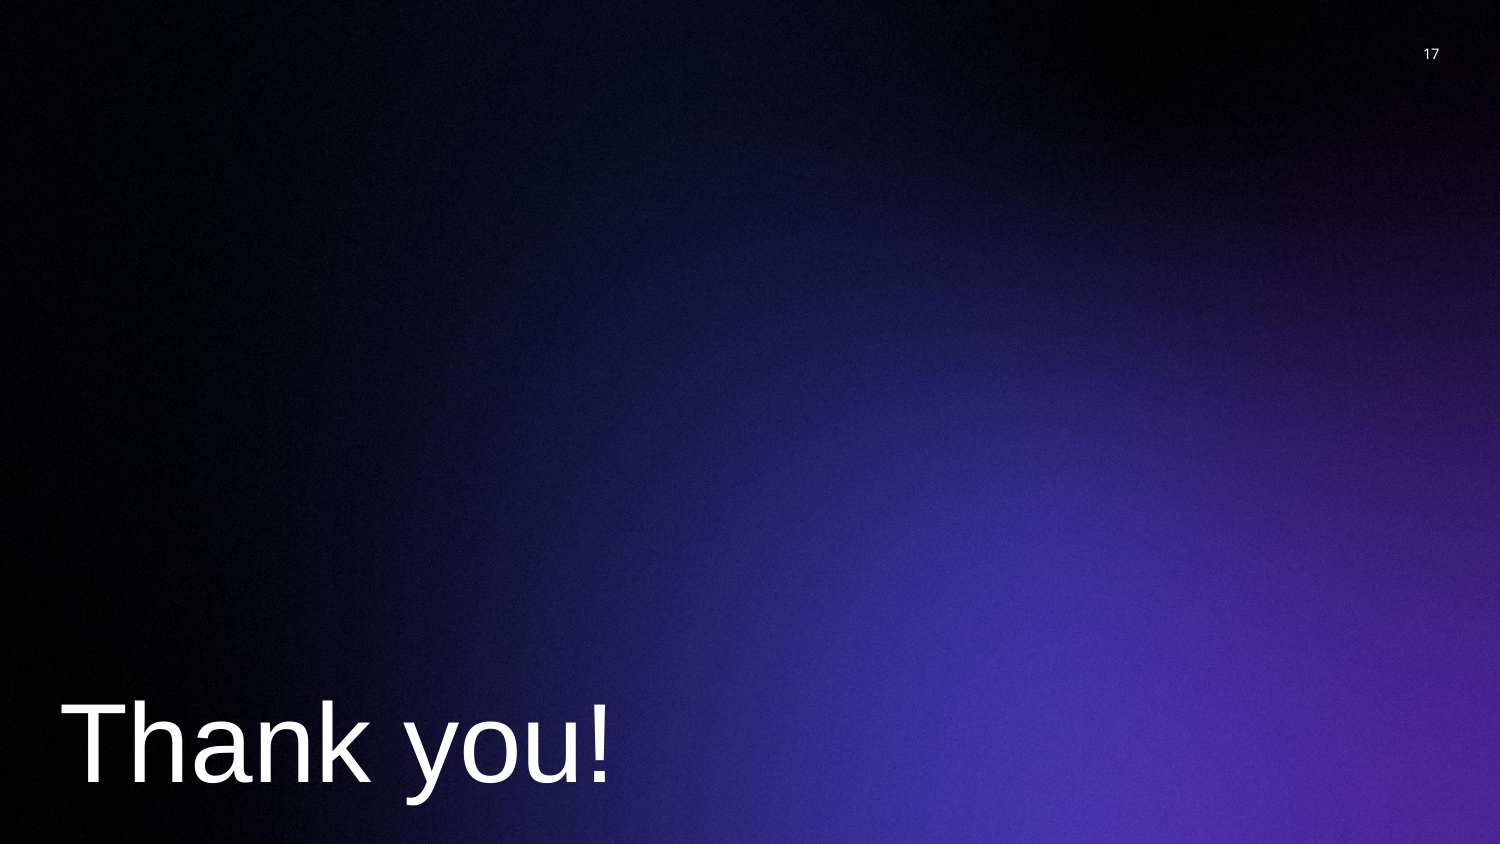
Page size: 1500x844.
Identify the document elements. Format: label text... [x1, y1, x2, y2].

title Thank you! [59, 458, 782, 805]
slide_number ‹#› [1349, 35, 1440, 75]
picture [0, 0, 1500, 844]
